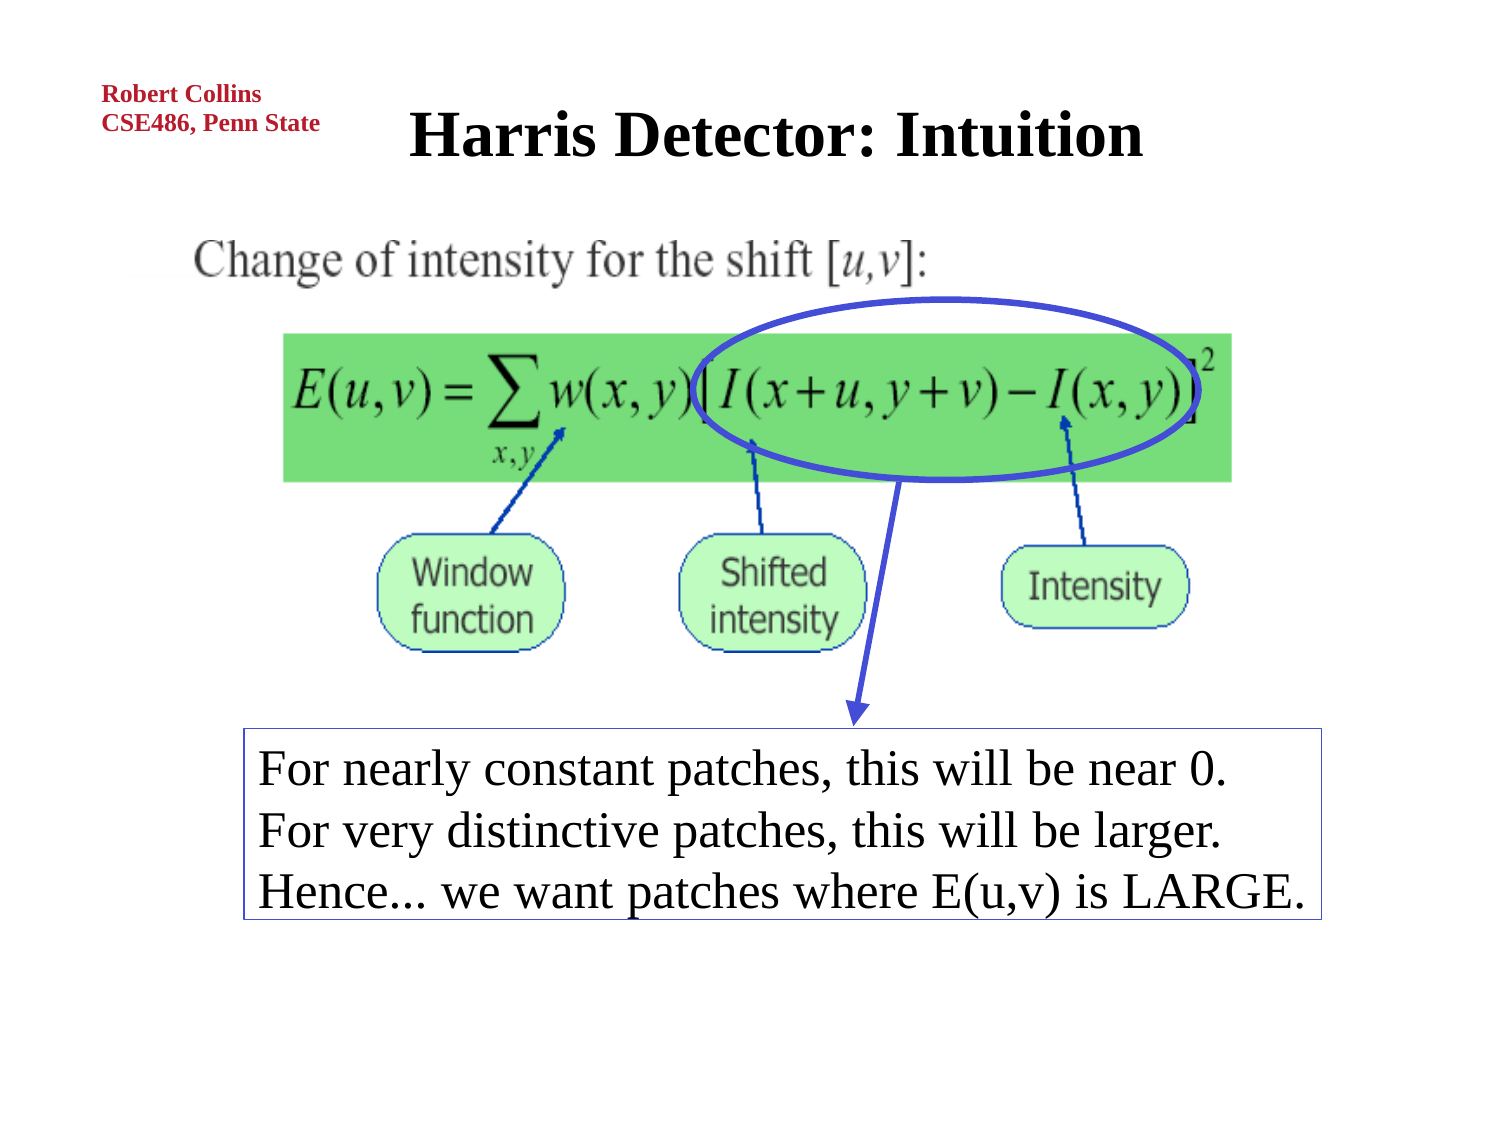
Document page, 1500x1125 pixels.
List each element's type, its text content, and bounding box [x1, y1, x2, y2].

text_box [131, 240, 1232, 653]
text_box Robert Collins CSE486, Penn State [99, 73, 323, 137]
text_box [693, 299, 1199, 480]
text_box [854, 481, 902, 702]
text_box [845, 699, 870, 727]
text_box Harris Detector: Intuition [408, 88, 1147, 170]
text_box For nearly constant patches, this will be near 0. For very distinctive patches, this will be larger. Hence... we want patches where E(u,v) is LARGE. [244, 728, 1322, 920]
